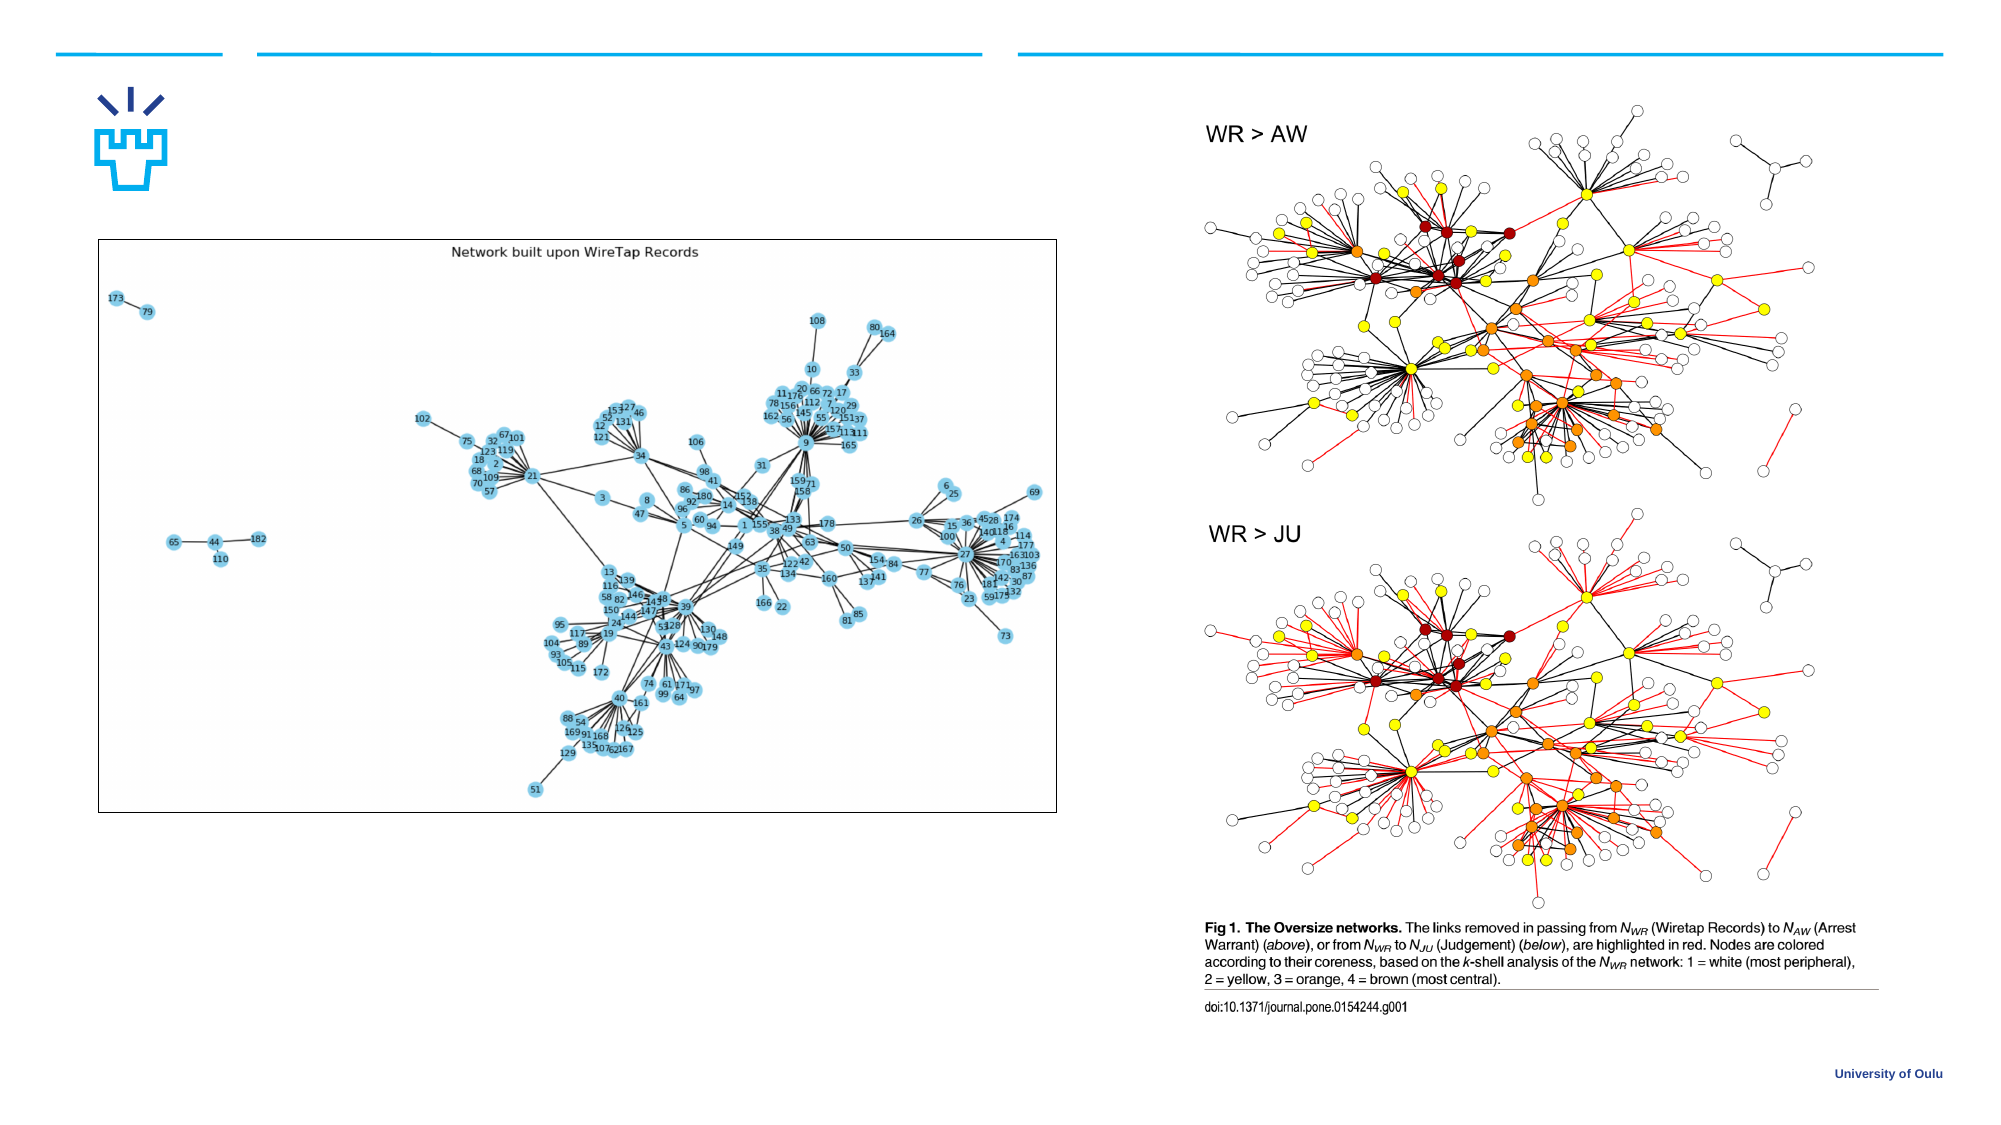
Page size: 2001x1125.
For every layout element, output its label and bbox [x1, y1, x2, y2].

picture [97, 239, 1057, 813]
picture [1125, 69, 1880, 1020]
